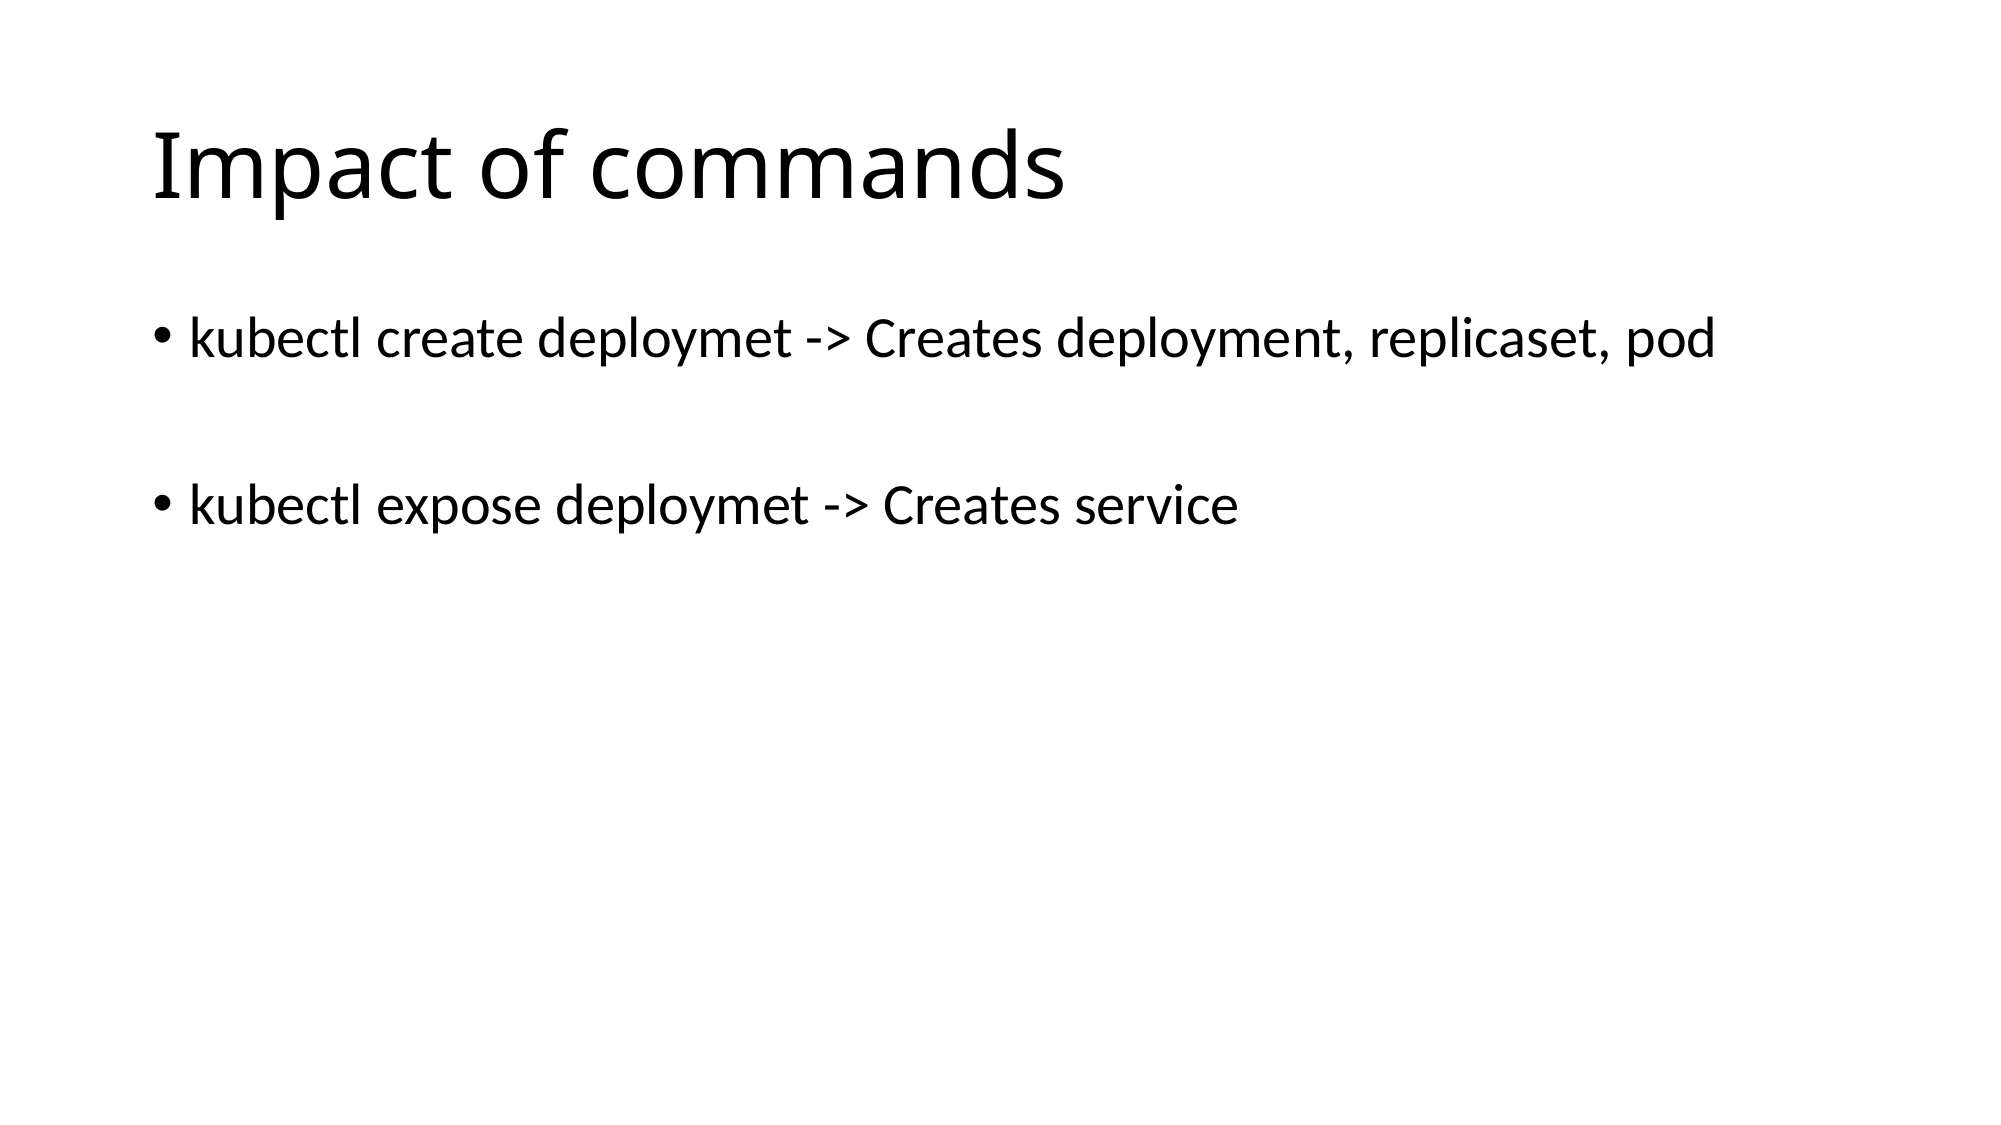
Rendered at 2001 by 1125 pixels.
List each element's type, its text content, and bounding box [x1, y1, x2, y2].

list kubectl create deploymet -> Creates deployment, replicaset, pod kubectl expose deploymet -> Creates service [137, 299, 1863, 1014]
title Impact of commands [137, 59, 1863, 278]
